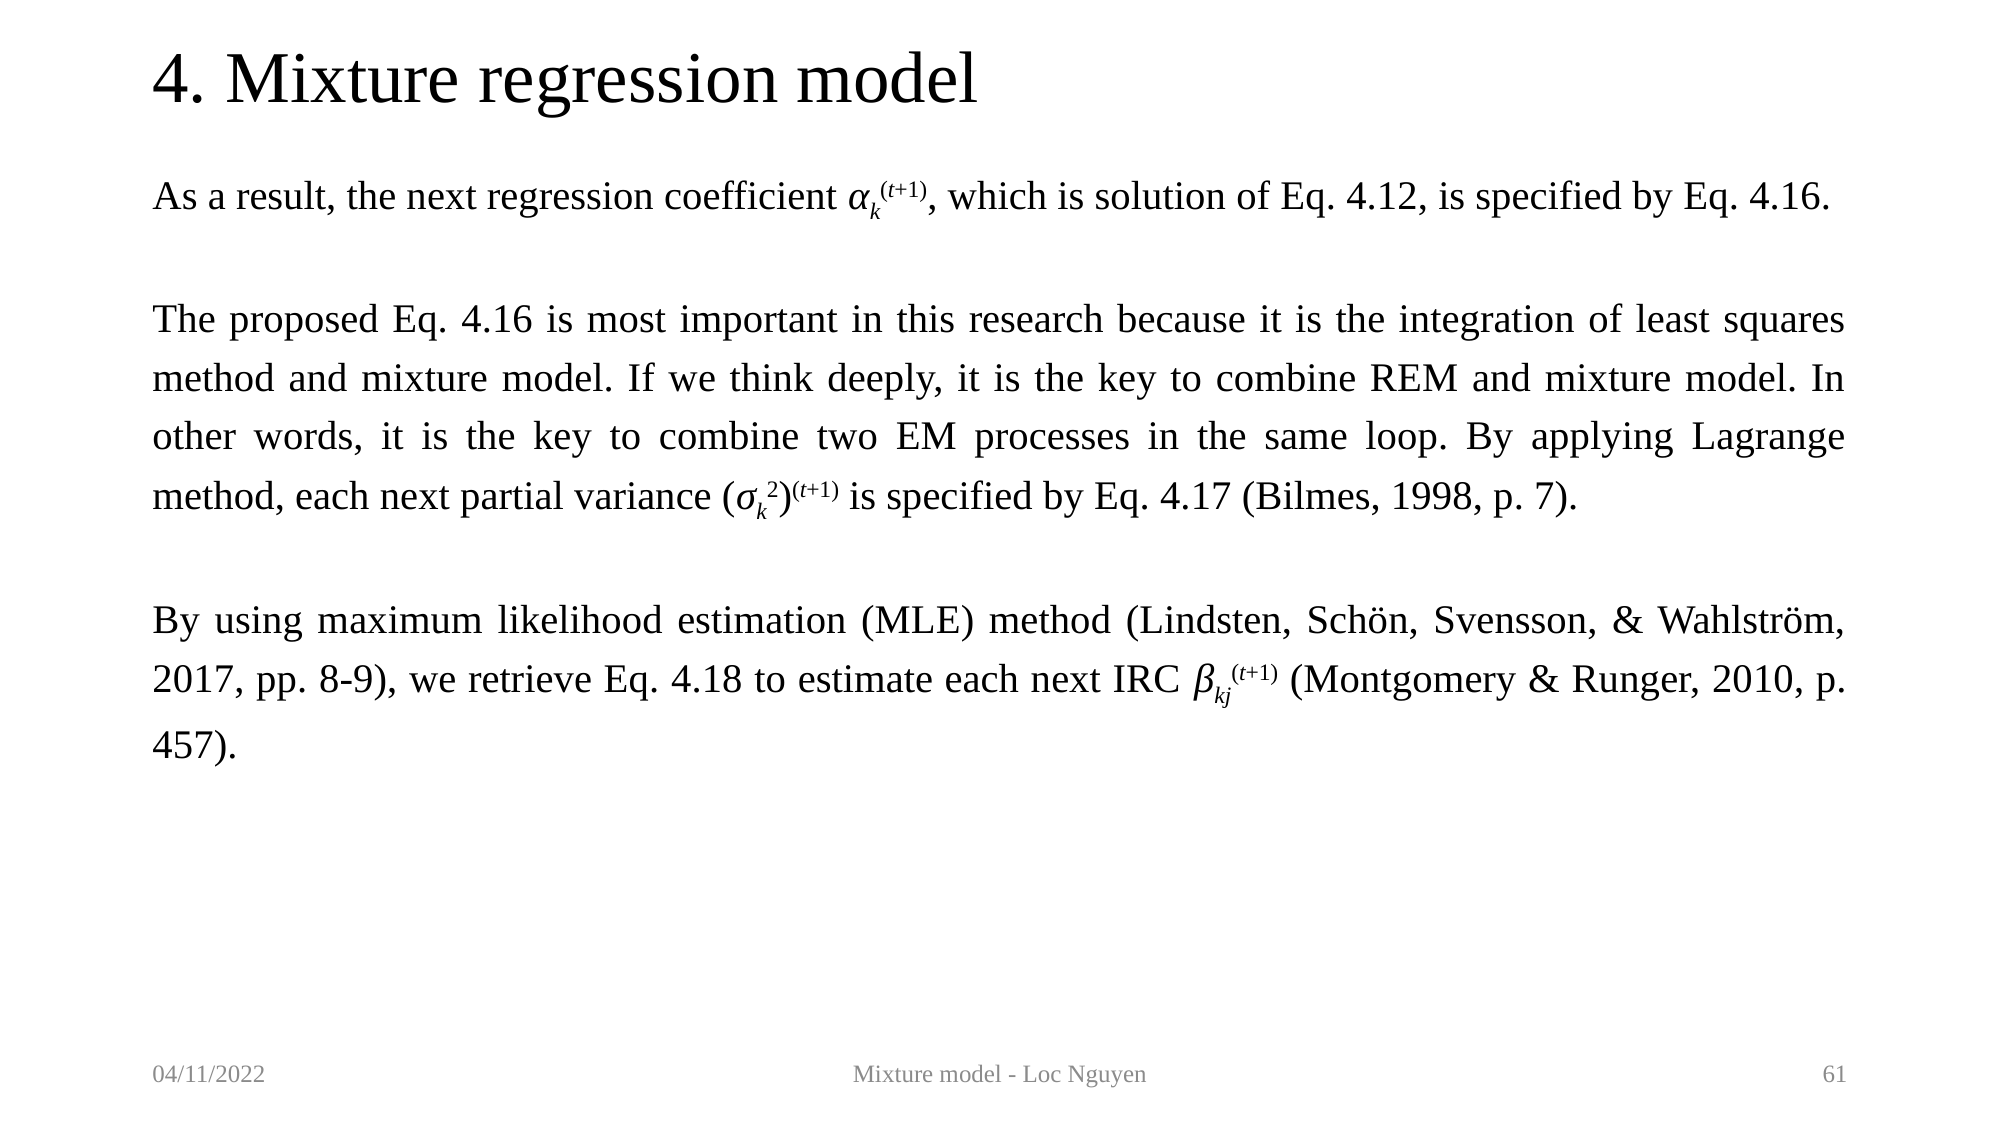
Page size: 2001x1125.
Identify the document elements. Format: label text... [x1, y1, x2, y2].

footer Mixture model - Loc Nguyen [662, 1042, 1338, 1103]
title 4. Mixture regression model [137, 19, 1863, 128]
slide_number 61 [1412, 1042, 1863, 1103]
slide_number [137, 1042, 588, 1103]
